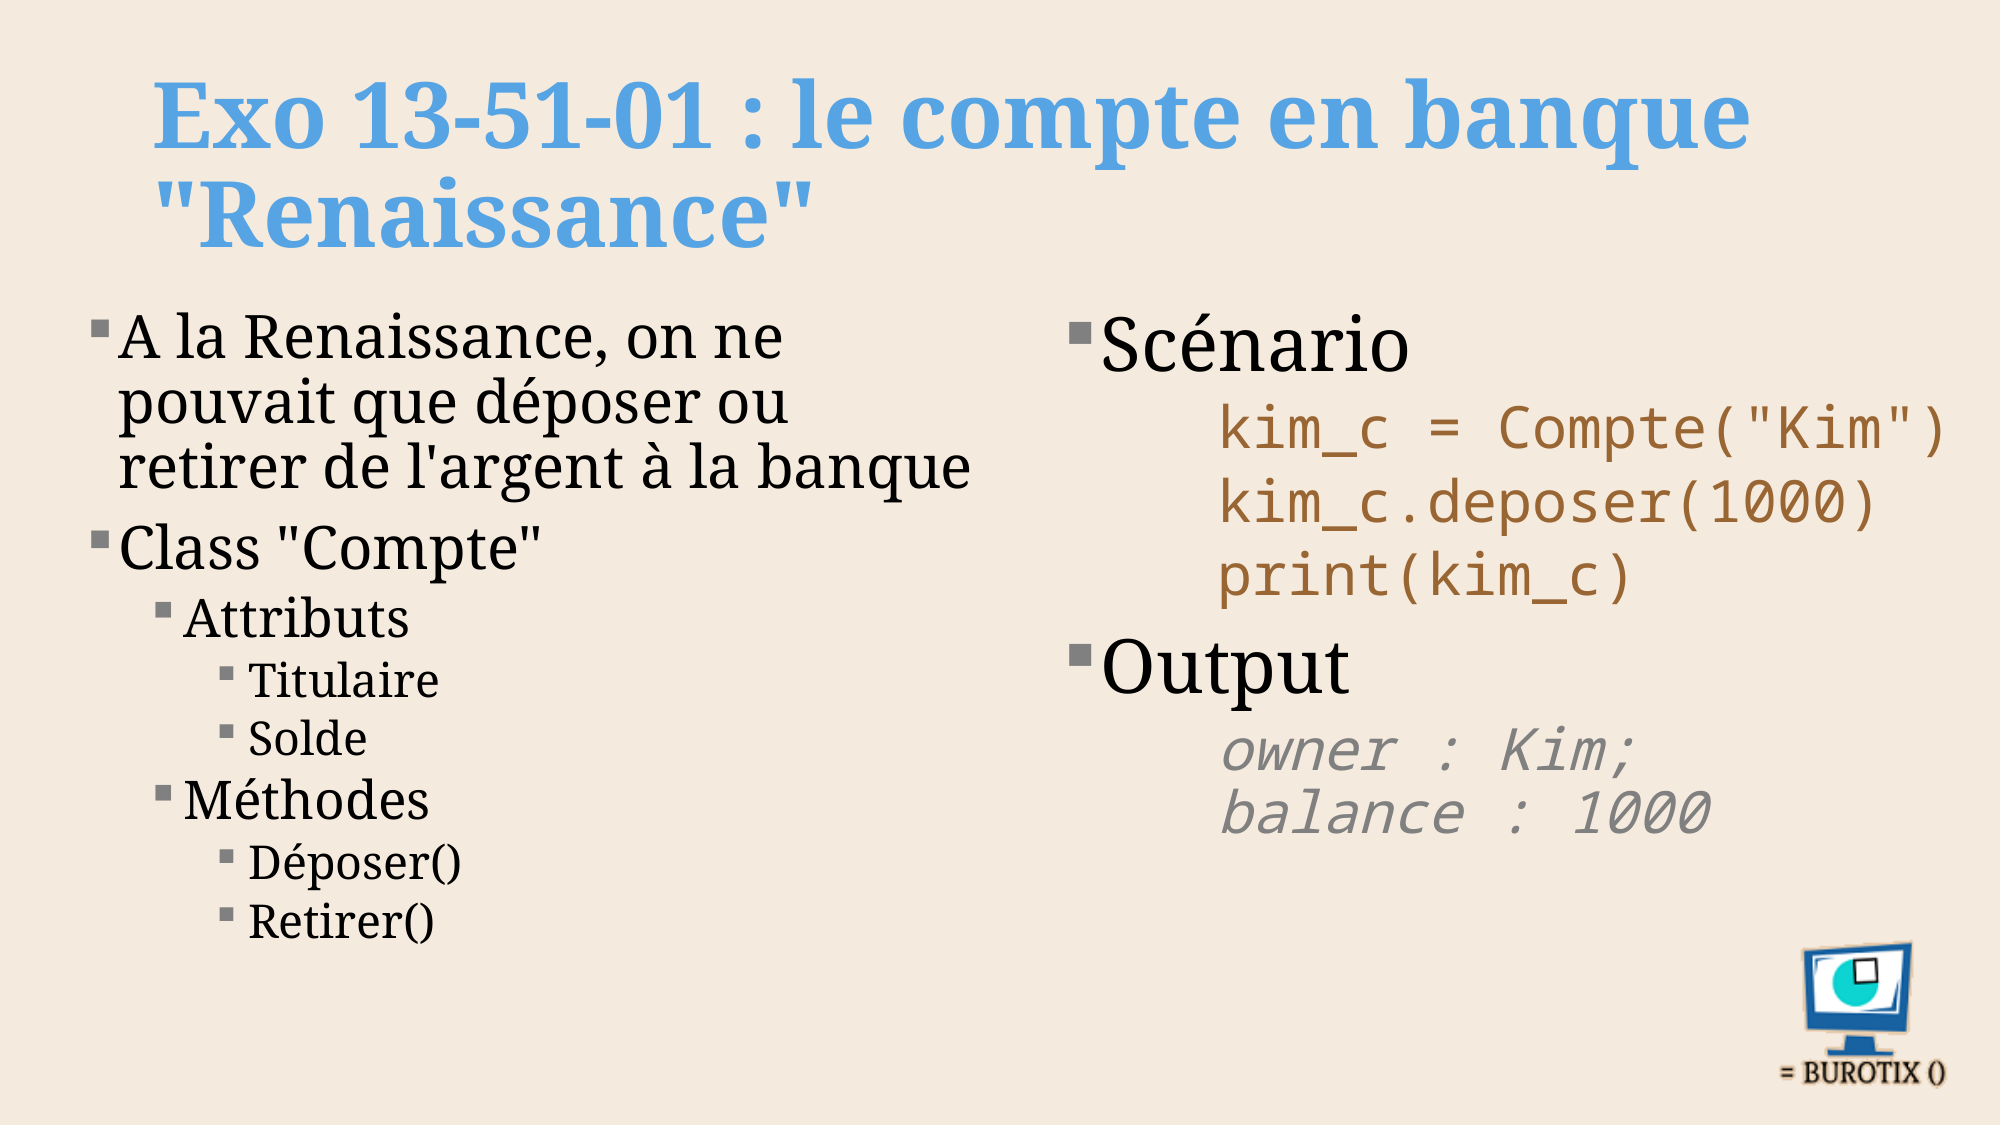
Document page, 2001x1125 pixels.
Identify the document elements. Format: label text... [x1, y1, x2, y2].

title Exo 13-51-01 : le compte en banque "Renaissance" [137, 59, 1863, 278]
list A la Renaissance, on ne pouvait que déposer ou retirer de l'argent à la banque Class "Compte" Attributs Titulaire Solde Méthodes Déposer() Retirer() [71, 299, 1000, 1014]
list Scénario kim_c = Compte("Kim") kim_c.deposer(1000) print(kim_c) Output owner : Kim; balance : 1000 [1048, 299, 2000, 1014]
picture [1776, 1014, 1949, 1089]
